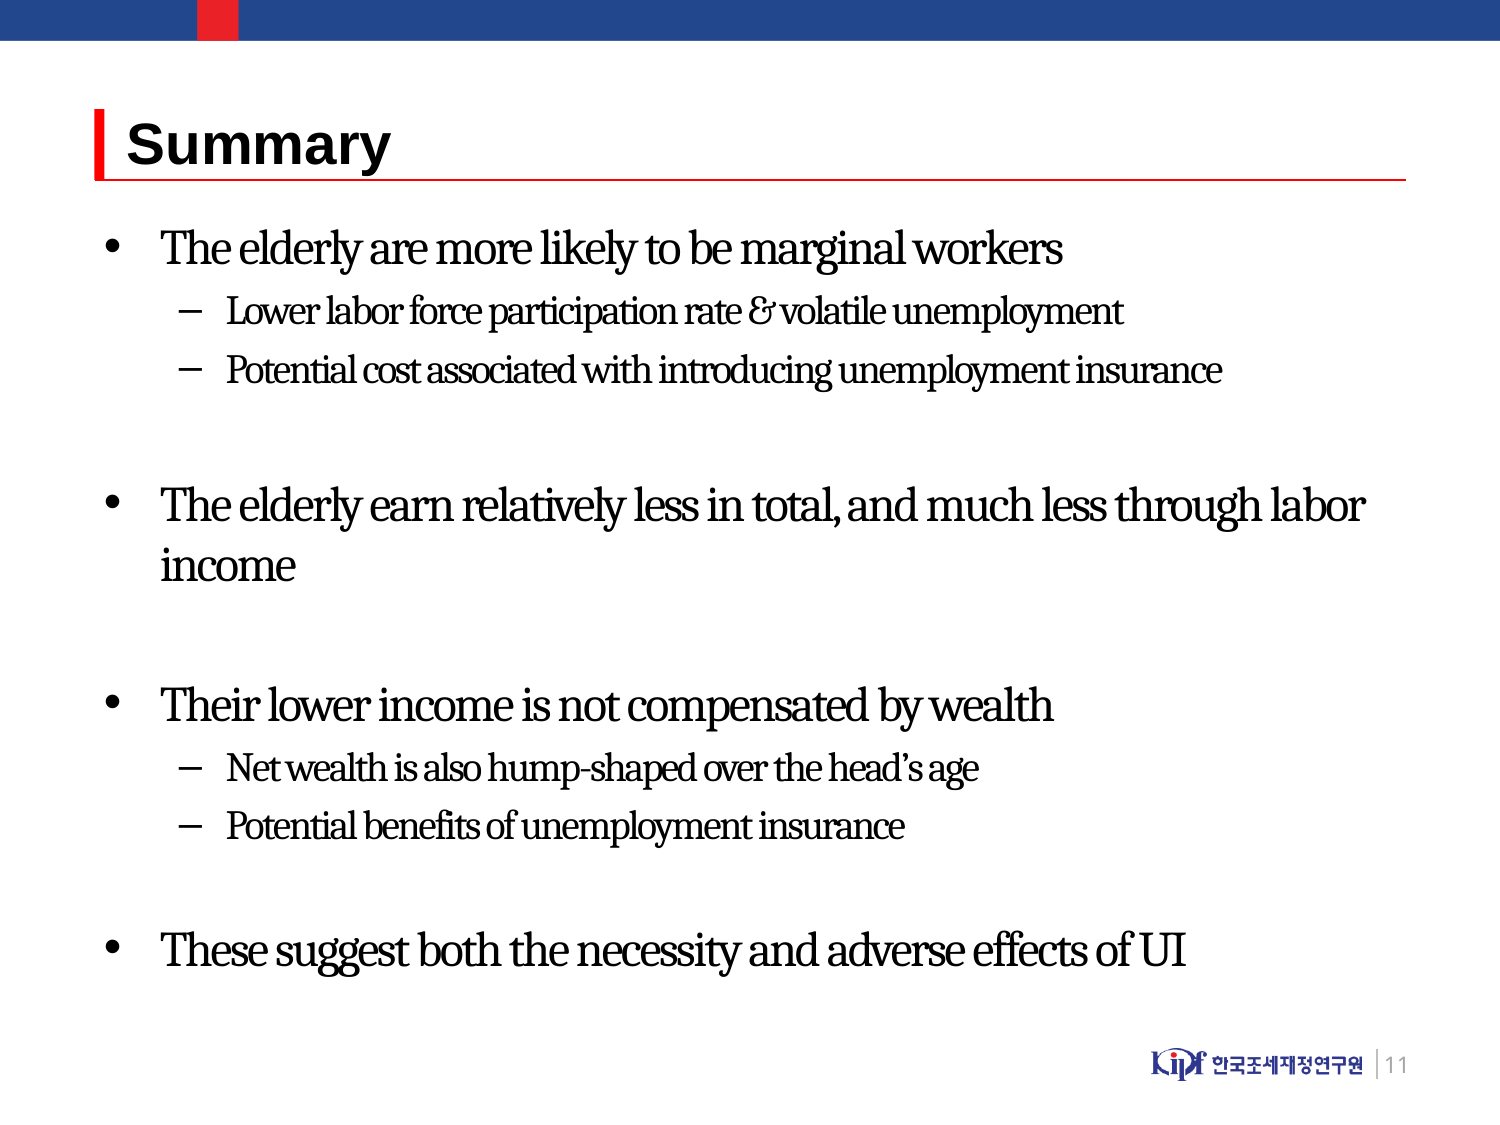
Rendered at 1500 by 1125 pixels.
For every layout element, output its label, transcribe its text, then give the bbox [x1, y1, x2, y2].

text_box The elderly are more likely to be marginal workers Lower labor force participation rate & volatile unemployment Potential cost associated with introducing unemployment insurance The elderly earn relatively less in total, and much less through labor income Their lower income is not compensated by wealth Net wealth is also hump-shaped over the head’s age Potential benefits of unemployment insurance These suggest both the necessity and adverse effects of UI [89, 207, 1436, 1026]
picture [0, 0, 1500, 1125]
title Summary [112, 99, 1388, 181]
slide_number 11 [1074, 1042, 1425, 1103]
